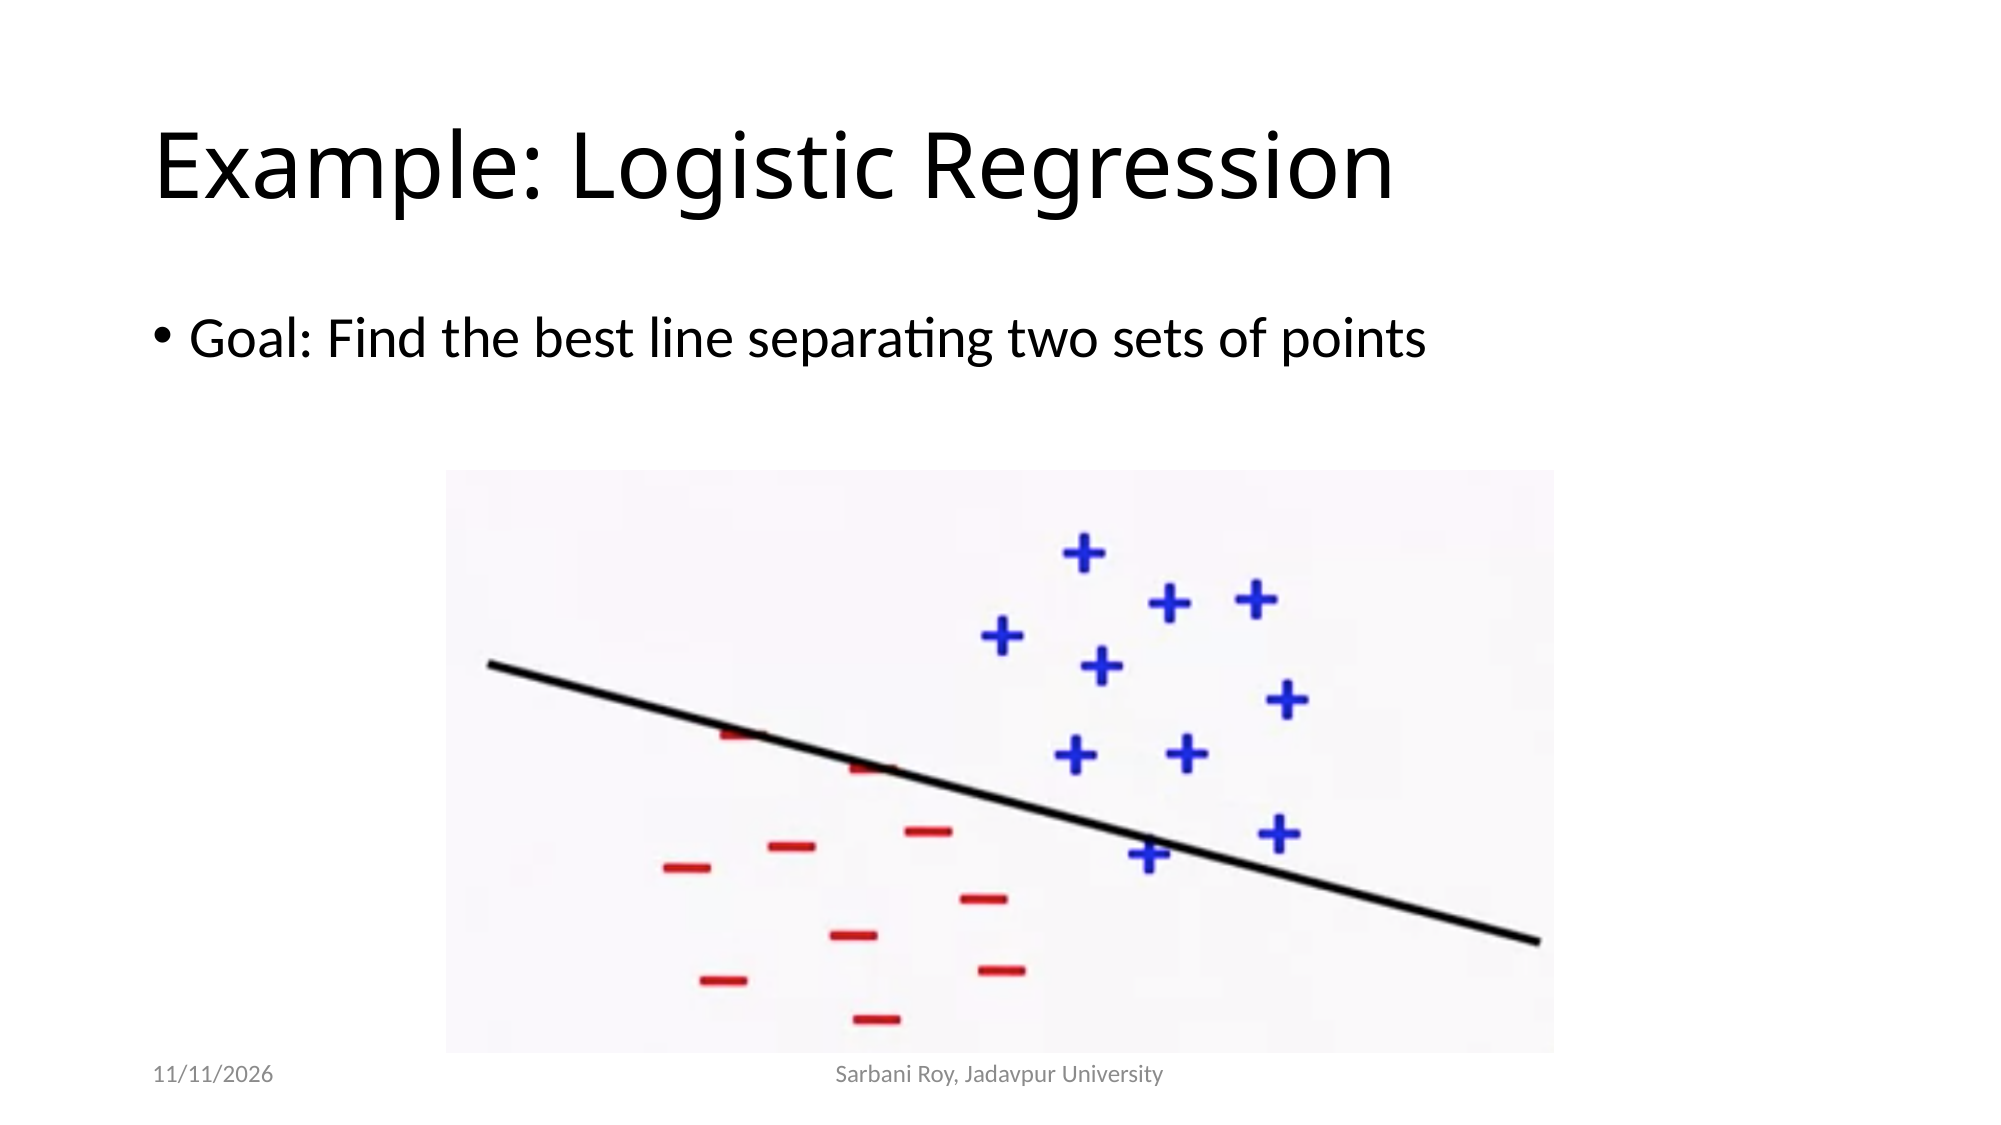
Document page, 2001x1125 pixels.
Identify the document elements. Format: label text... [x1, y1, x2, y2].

footer Sarbani Roy, Jadavpur University [662, 1053, 1338, 1103]
list Goal: Find the best line separating two sets of points [137, 299, 1863, 1014]
picture [446, 470, 1554, 1053]
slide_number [137, 1042, 588, 1103]
title Example: Logistic Regression [137, 59, 1863, 278]
